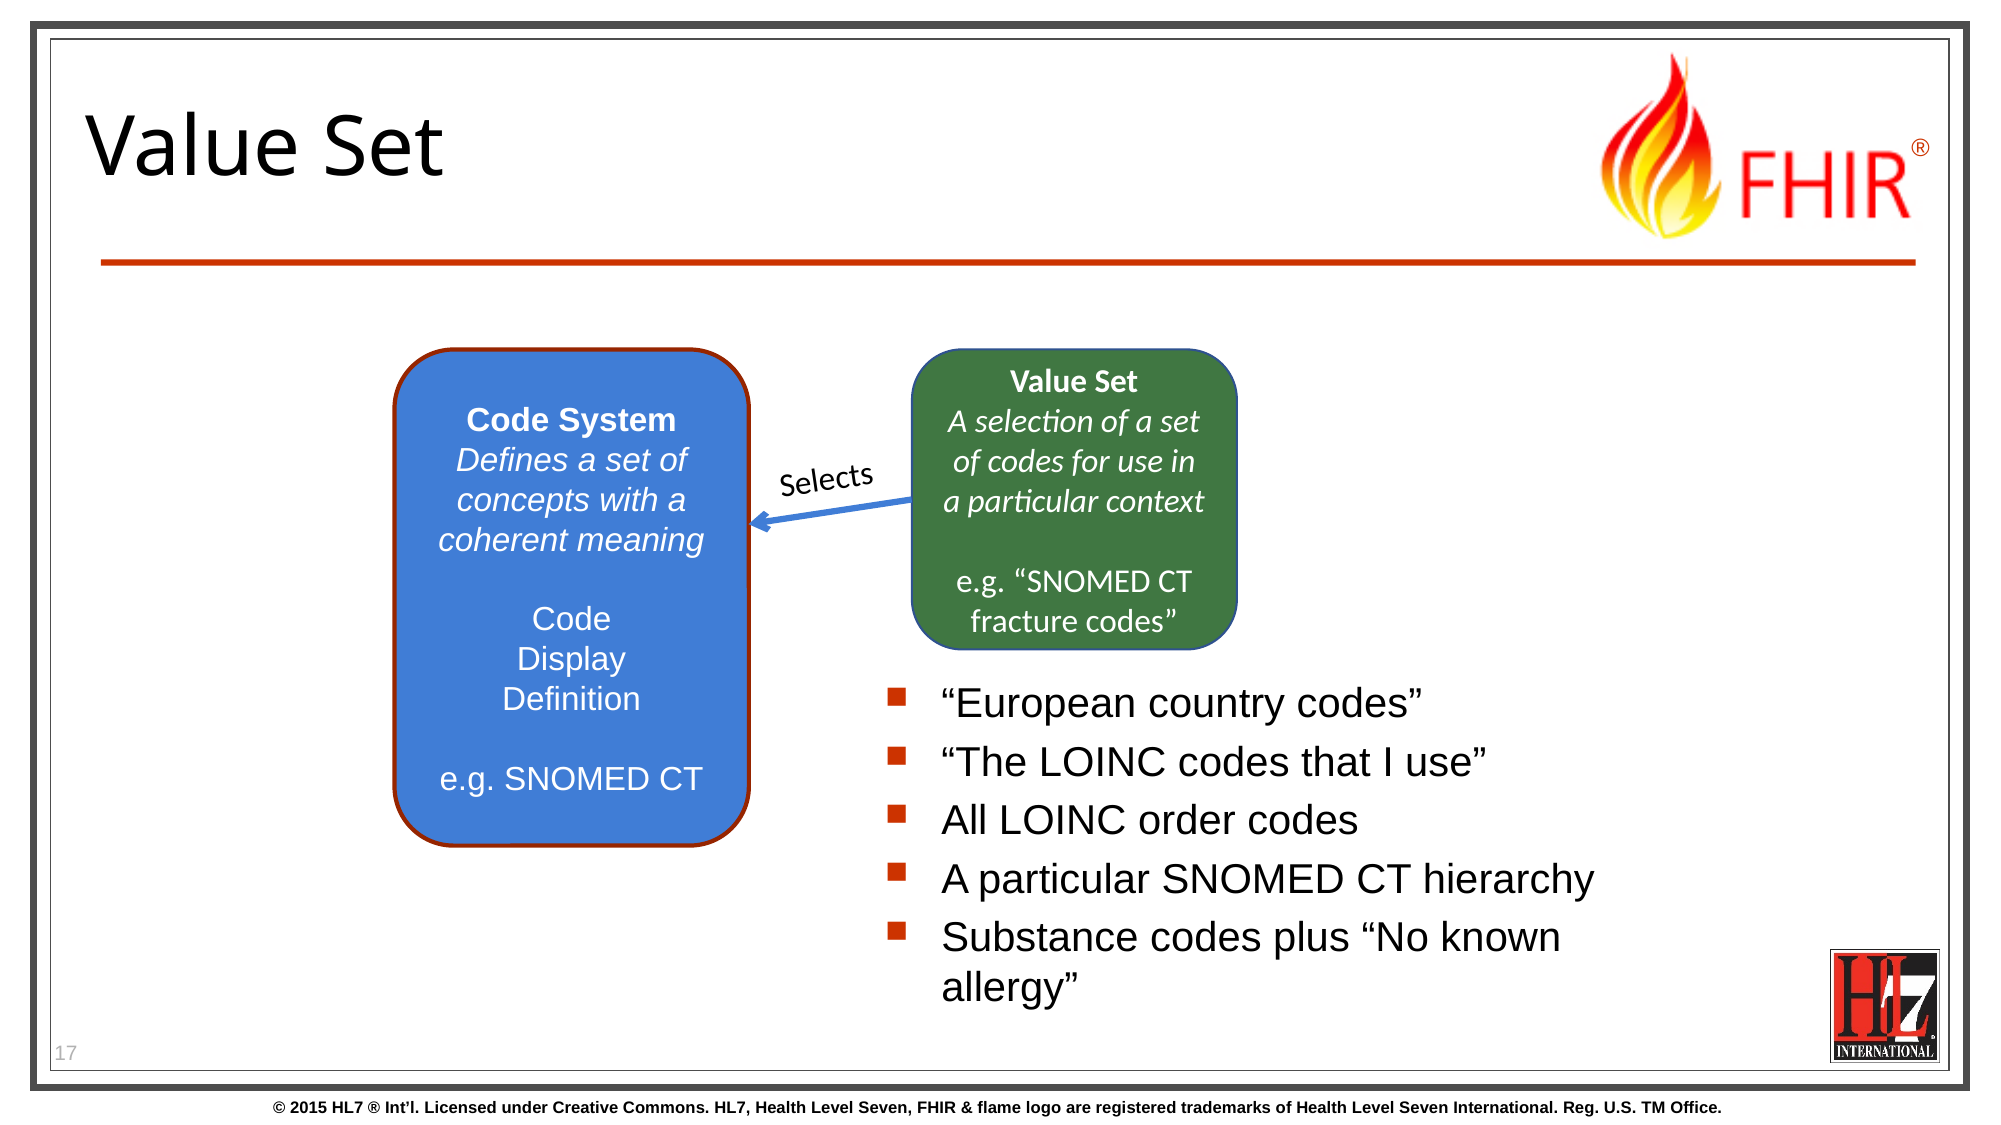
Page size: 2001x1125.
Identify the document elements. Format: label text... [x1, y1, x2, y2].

picture [1588, 42, 1923, 249]
text_box Code System Defines a set of concepts with a coherent meaning Code Display Definition e.g. SNOMED CT [392, 347, 751, 848]
title Value Set [70, 54, 1595, 249]
slide_number 17 [39, 1034, 197, 1071]
picture [1830, 949, 1940, 1063]
text_box Selects [760, 441, 892, 497]
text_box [748, 499, 912, 525]
text_box Value Set A selection of a set of codes for use in a particular context e.g. “SNOMED CT fracture codes” [909, 347, 1239, 652]
list “European country codes” “The LOINC codes that I use” All LOINC order codes A particular SNOMED CT hierarchy Substance codes plus “No known allergy” [870, 668, 1674, 1071]
